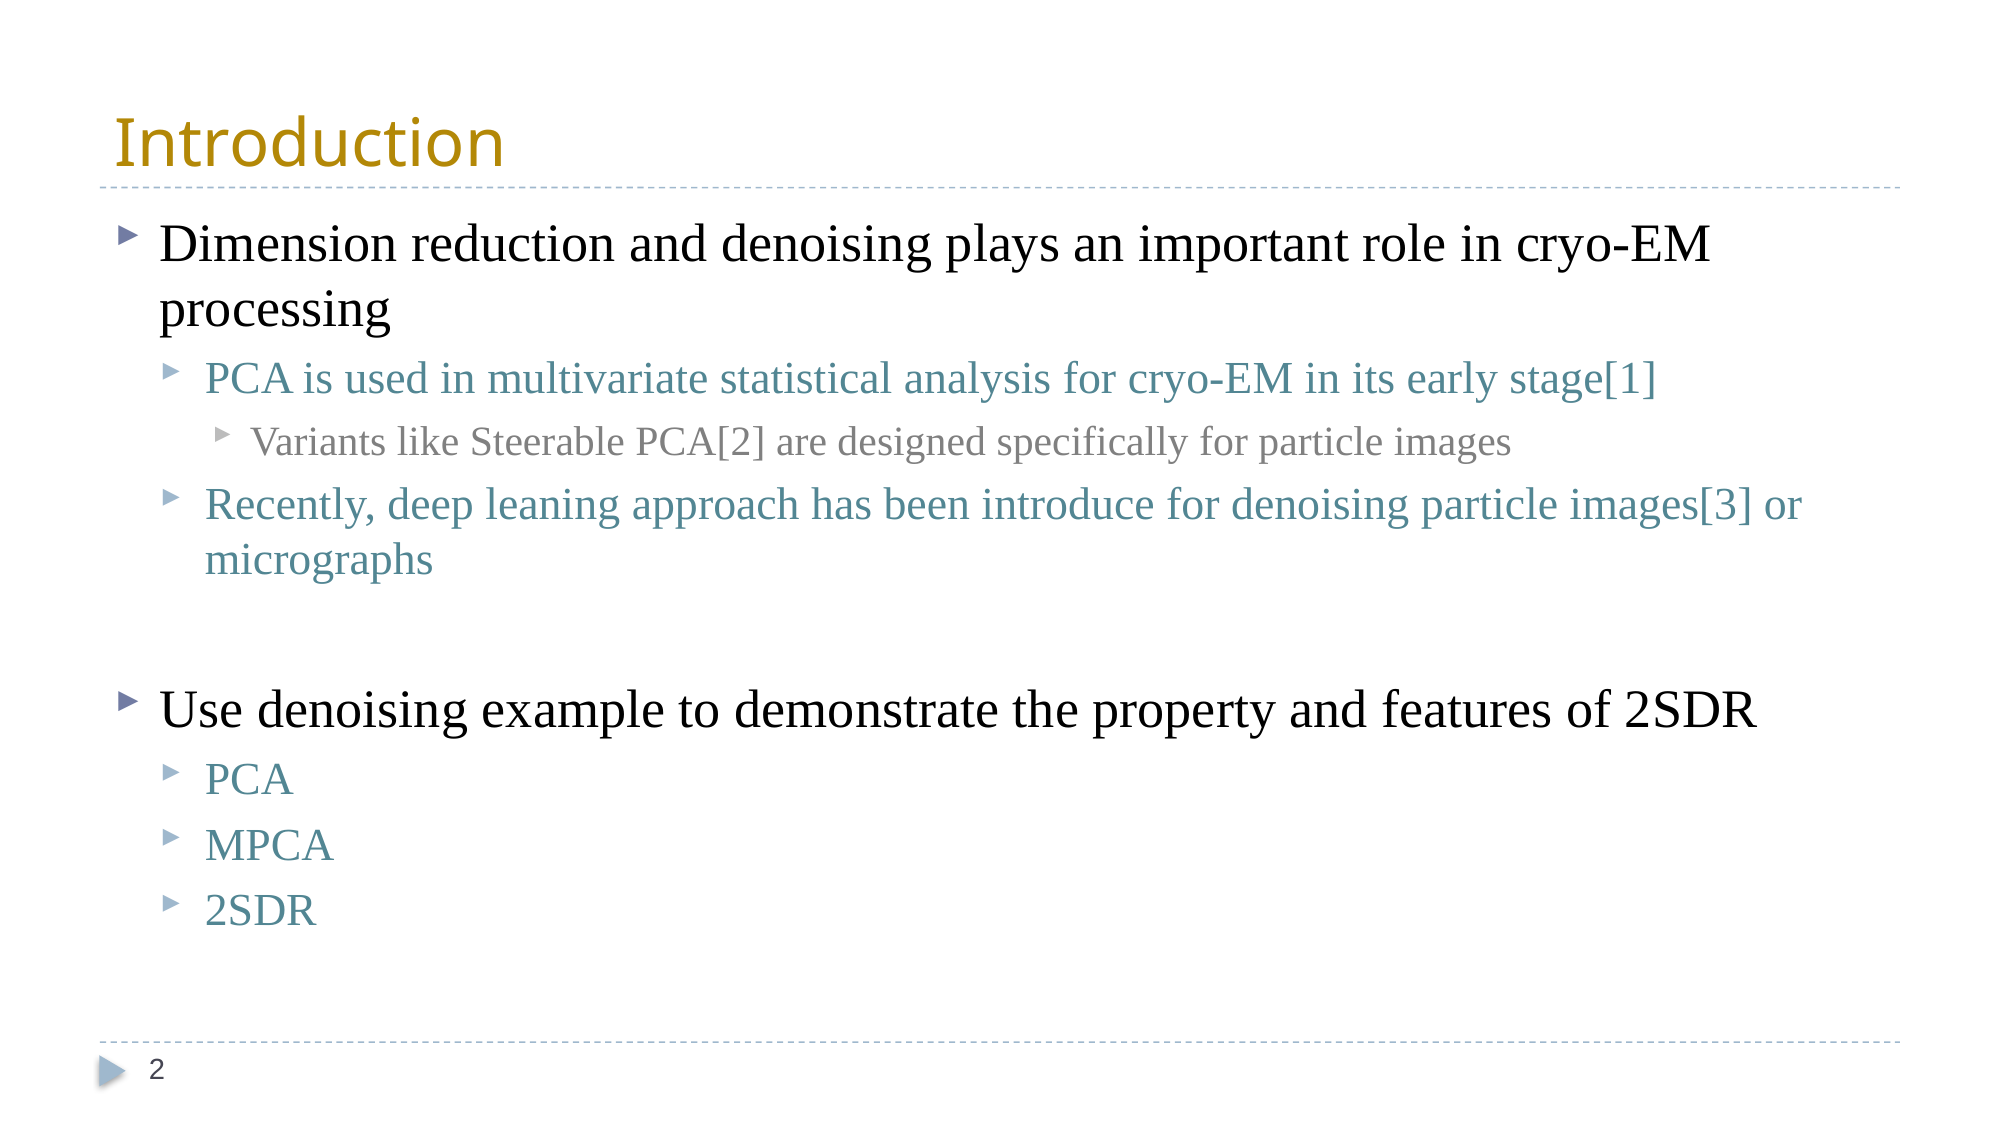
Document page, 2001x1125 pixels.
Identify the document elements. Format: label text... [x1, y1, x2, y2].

title Introduction [99, 24, 1901, 188]
slide_number 2 [134, 1042, 568, 1103]
list Dimension reduction and denoising plays an important role in cryo-EM processing PCA is used in multivariate statistical analysis for cryo-EM in its early stage[1] Variants like Steerable PCA[2] are designed specifically for particle images Recently, deep leaning approach has been introduce for denoising particle images[3] or micrographs Use denoising example to demonstrate the property and features of 2SDR PCA MPCA 2SDR [99, 199, 1901, 1011]
